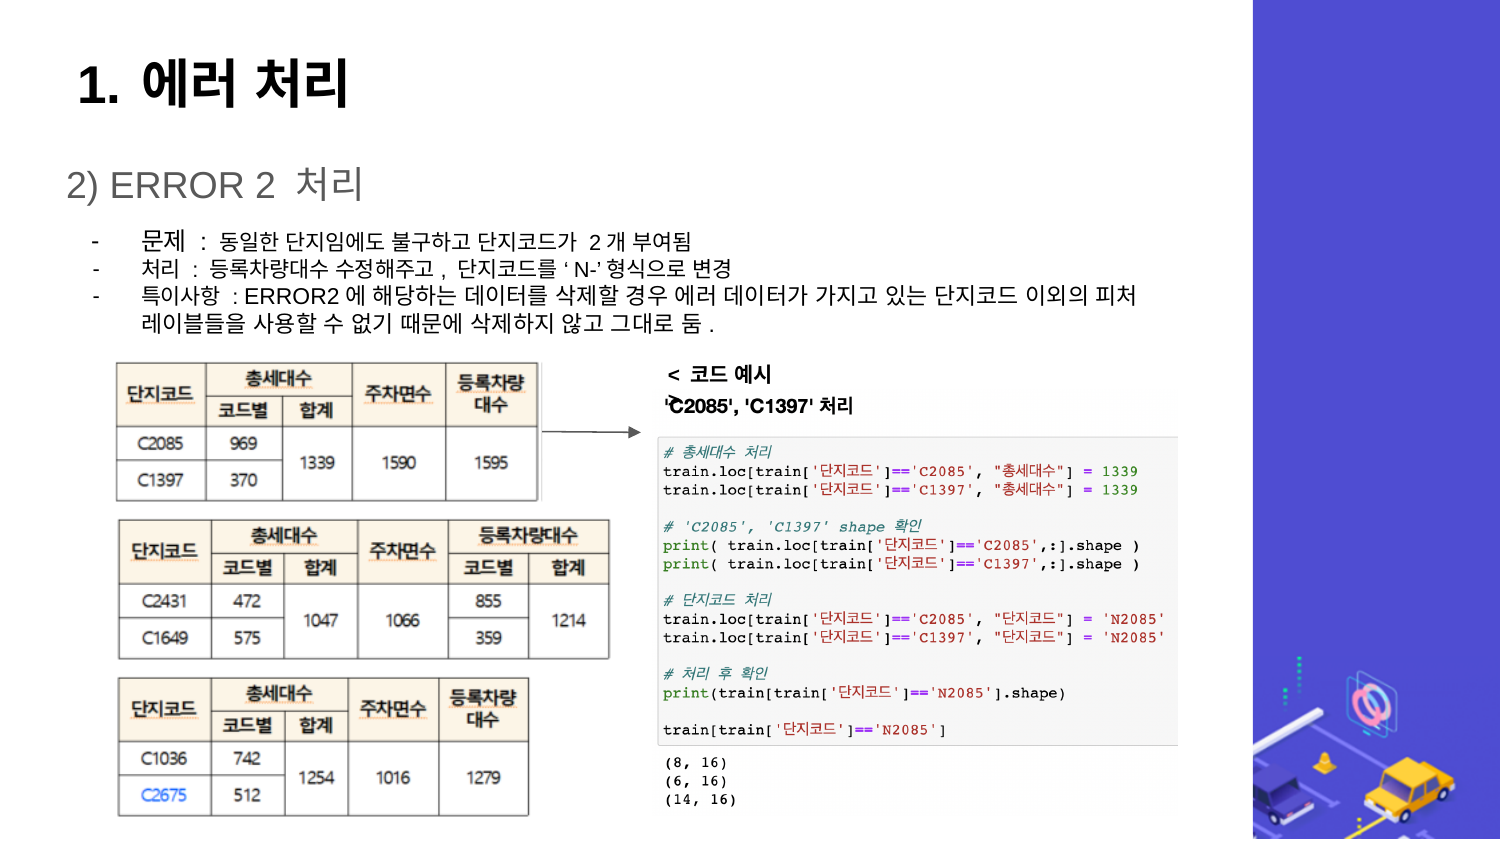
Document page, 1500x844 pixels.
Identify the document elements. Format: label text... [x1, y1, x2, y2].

picture [1252, 0, 1500, 839]
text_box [115, 359, 612, 819]
title 에러 처리 [51, 35, 1247, 130]
list 2) ERROR 2 처리 [51, 139, 1247, 210]
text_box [652, 346, 1179, 816]
text_box 문제 : 동일한 단지임에도 불구하고 단지코드가 2개 부여됨 처리 : 등록차량대수 수정해주고, 단지코드를 ‘N-’형식으로 변경 특이사항 : ERROR2에 해당하는 데이터를 삭제할 경우 에러 데이터가 가지고 있는 단지코드 이외의 피처 레이블들을 사용할 수 없기 때문에 삭제하지 않고 그대로 둠. [51, 210, 1247, 352]
